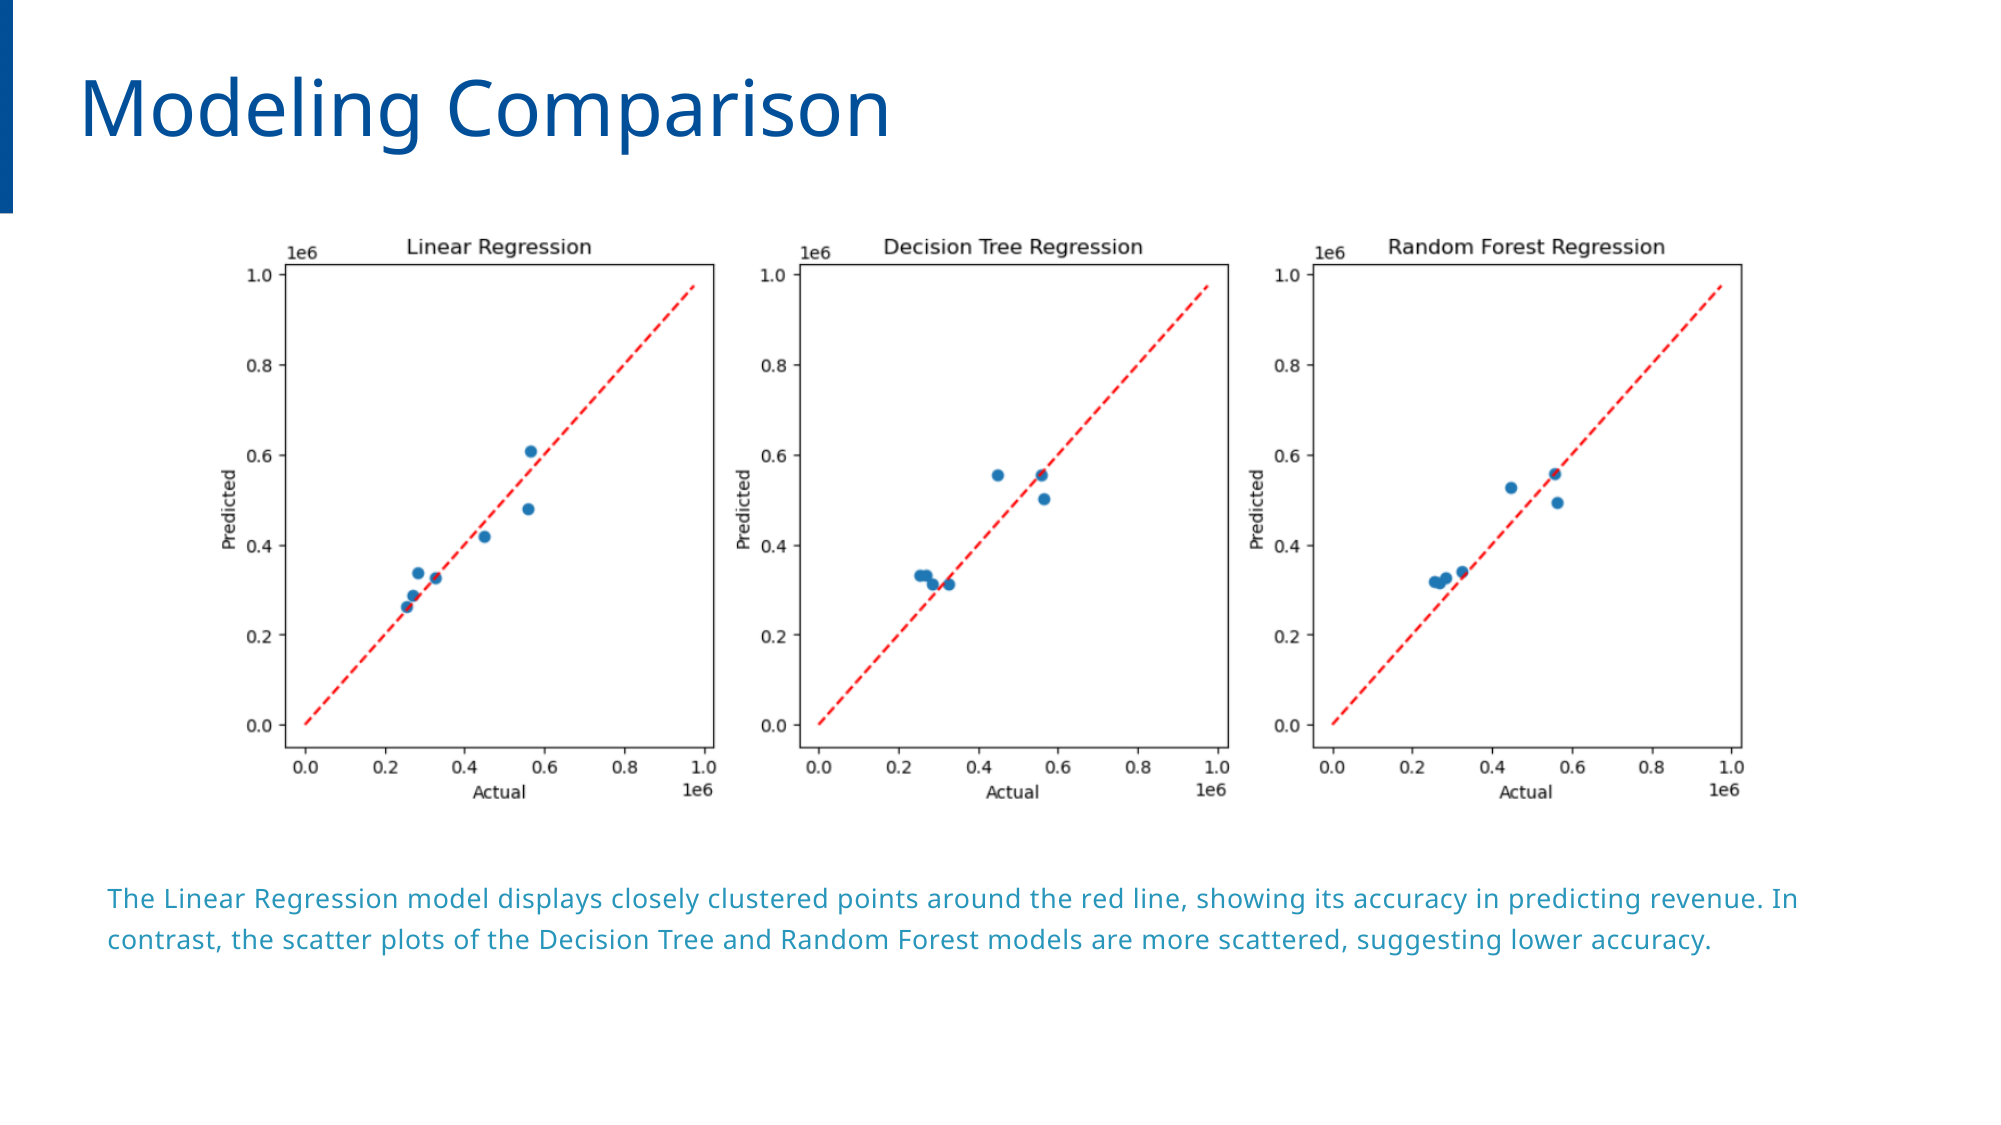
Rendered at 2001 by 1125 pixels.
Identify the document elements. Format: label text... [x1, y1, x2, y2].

text_box Modeling Comparison [78, 69, 2000, 153]
text_box The Linear Regression model displays closely clustered points around the red line, showing its accuracy in predicting revenue. In contrast, the scatter plots of the Decision Tree and Random Forest models are more scattered, suggesting lower accuracy. [107, 871, 1862, 955]
picture [187, 230, 1771, 817]
picture [0, 0, 13, 215]
